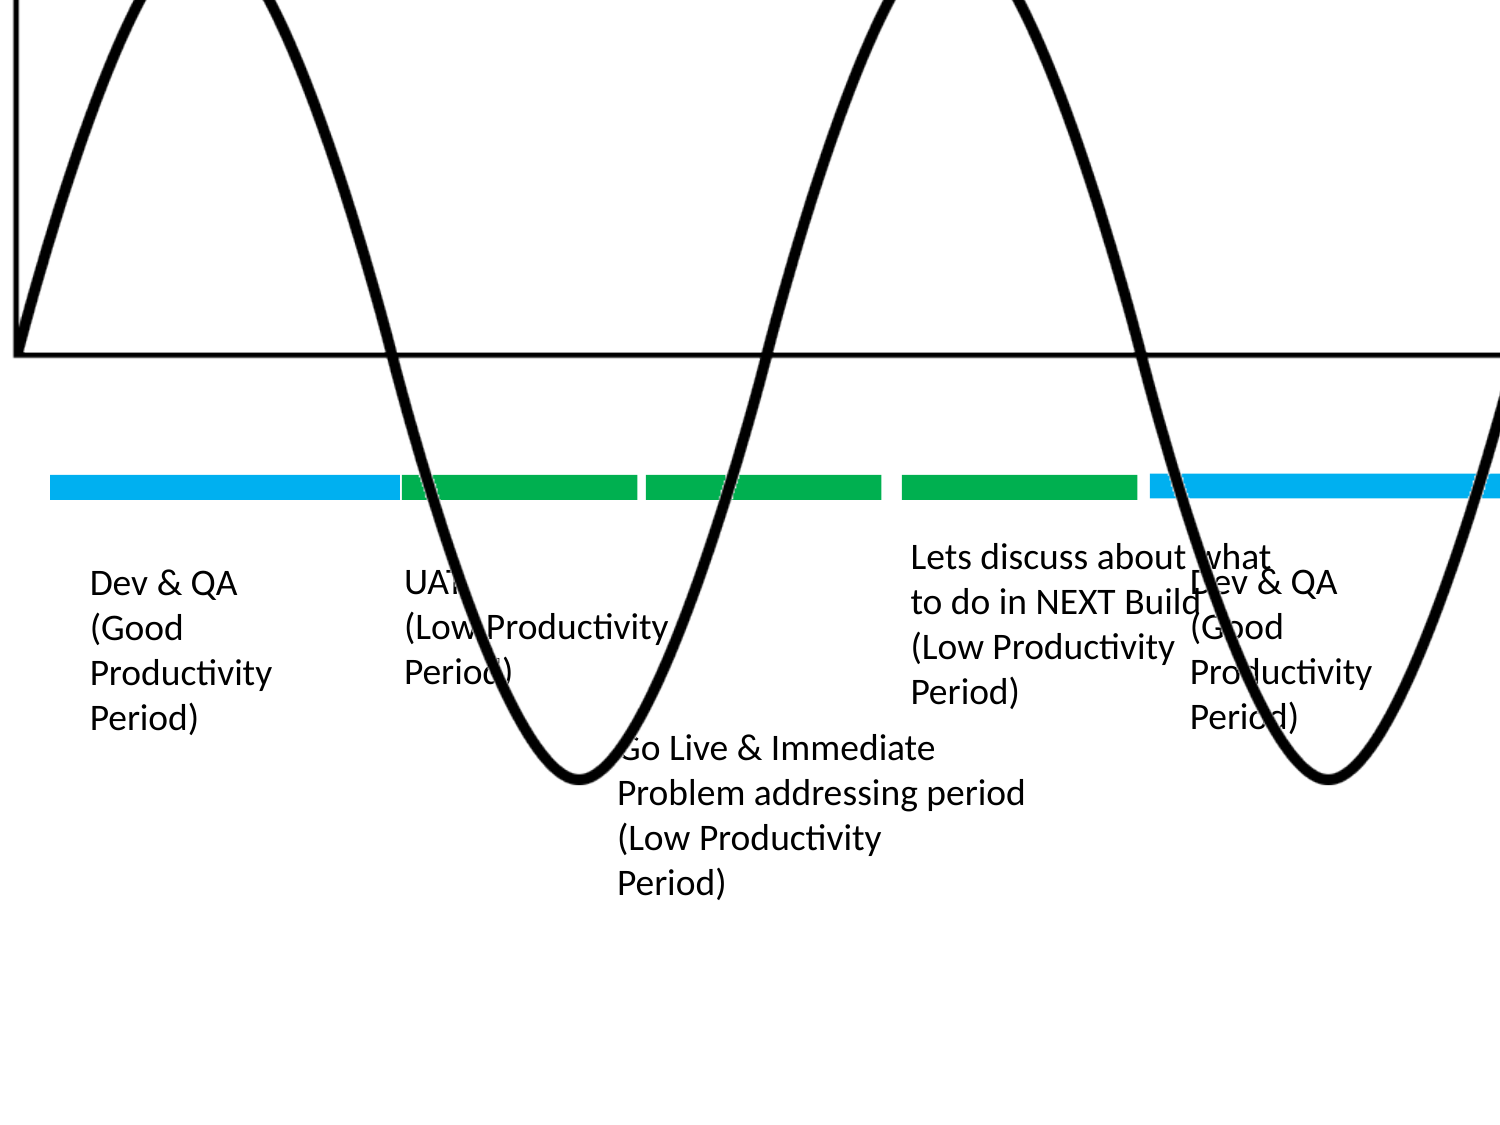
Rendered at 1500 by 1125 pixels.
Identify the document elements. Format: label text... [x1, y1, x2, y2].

picture [0, 0, 1500, 795]
text_box Go Live & Immediate Problem addressing period (Low Productivity Period) [602, 802, 1042, 911]
